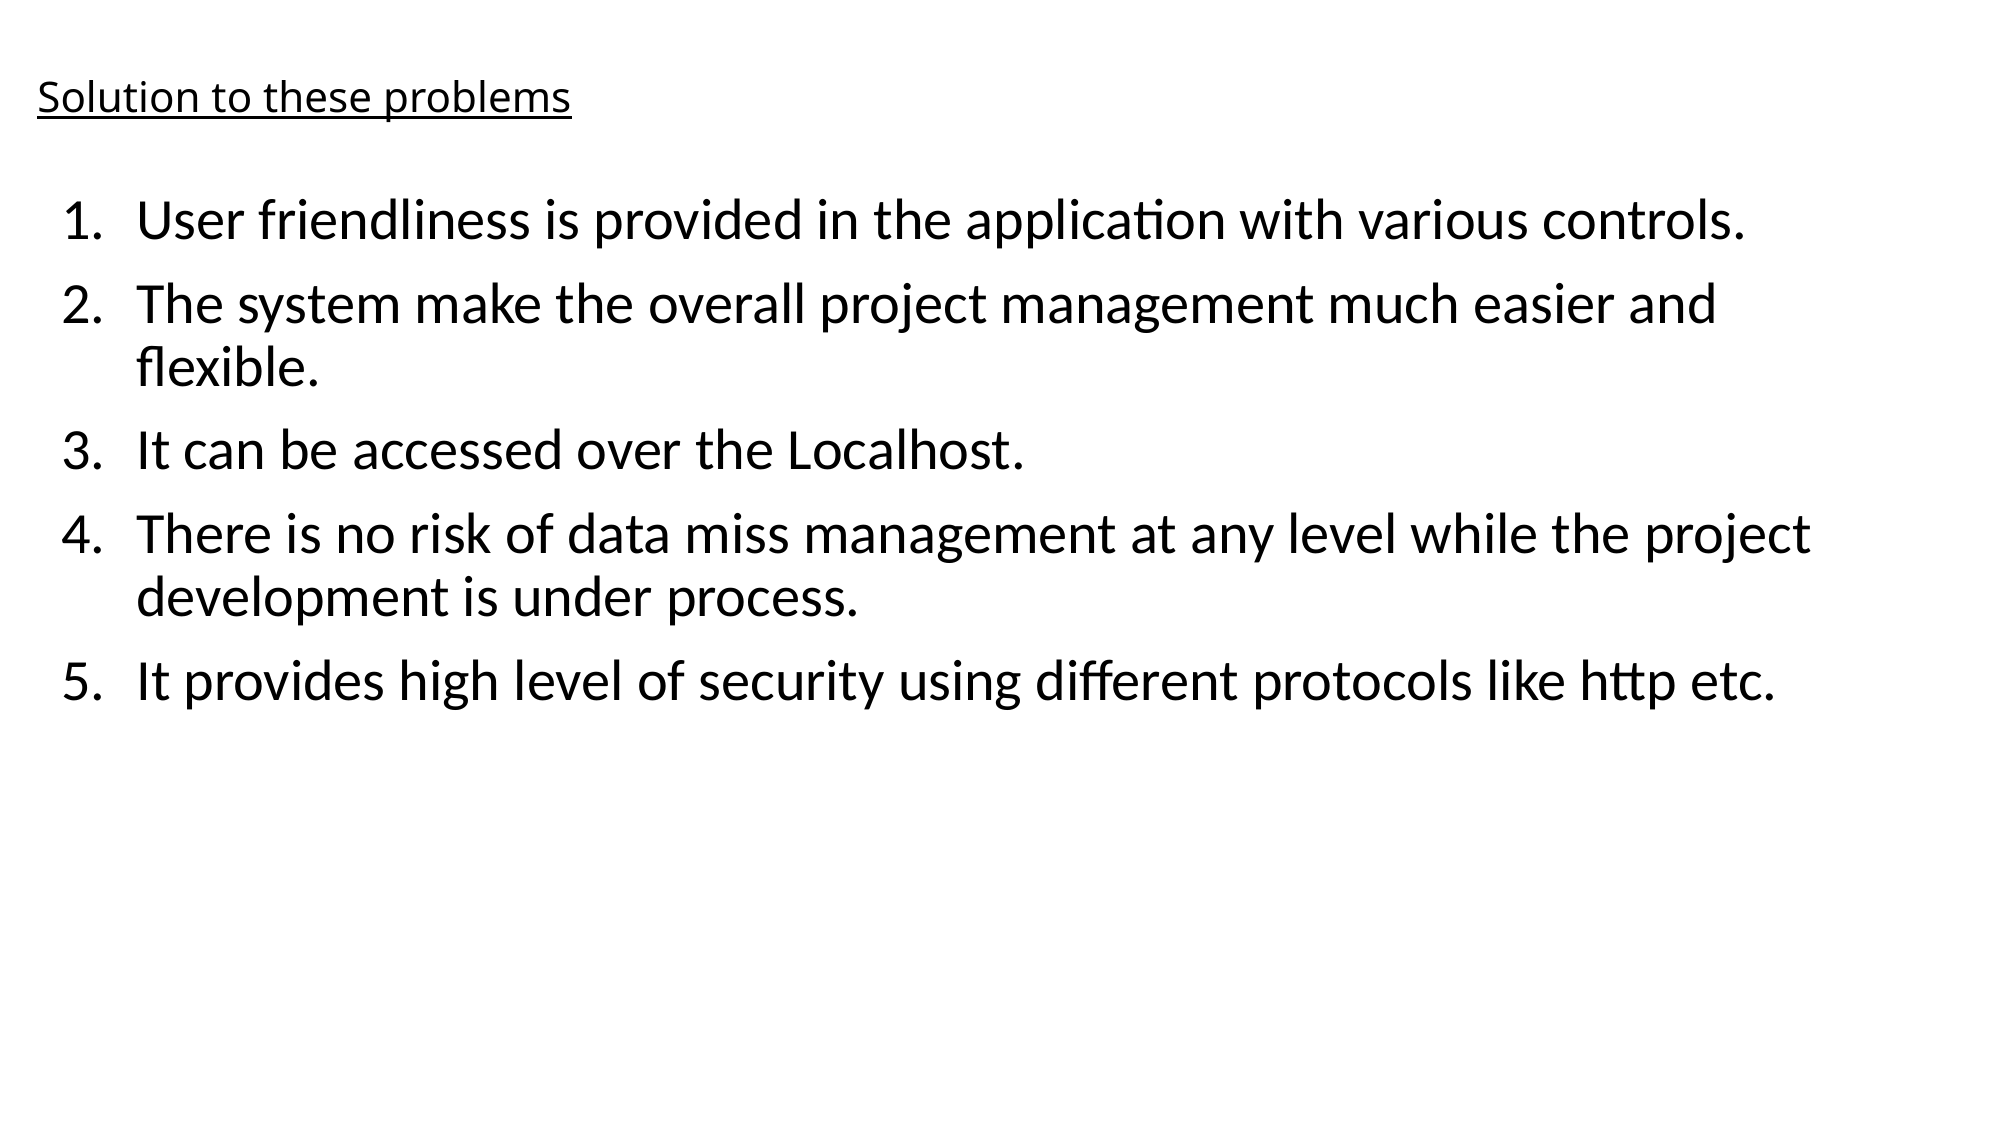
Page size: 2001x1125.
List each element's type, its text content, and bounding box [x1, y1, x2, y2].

list User friendliness is provided in the application with various controls. The system make the overall project management much easier and flexible. It can be accessed over the Localhost. There is no risk of data miss management at any level while the project development is under process. It provides high level of security using different protocols like http etc. [46, 181, 1863, 1014]
title Solution to these problems [22, 22, 1934, 182]
